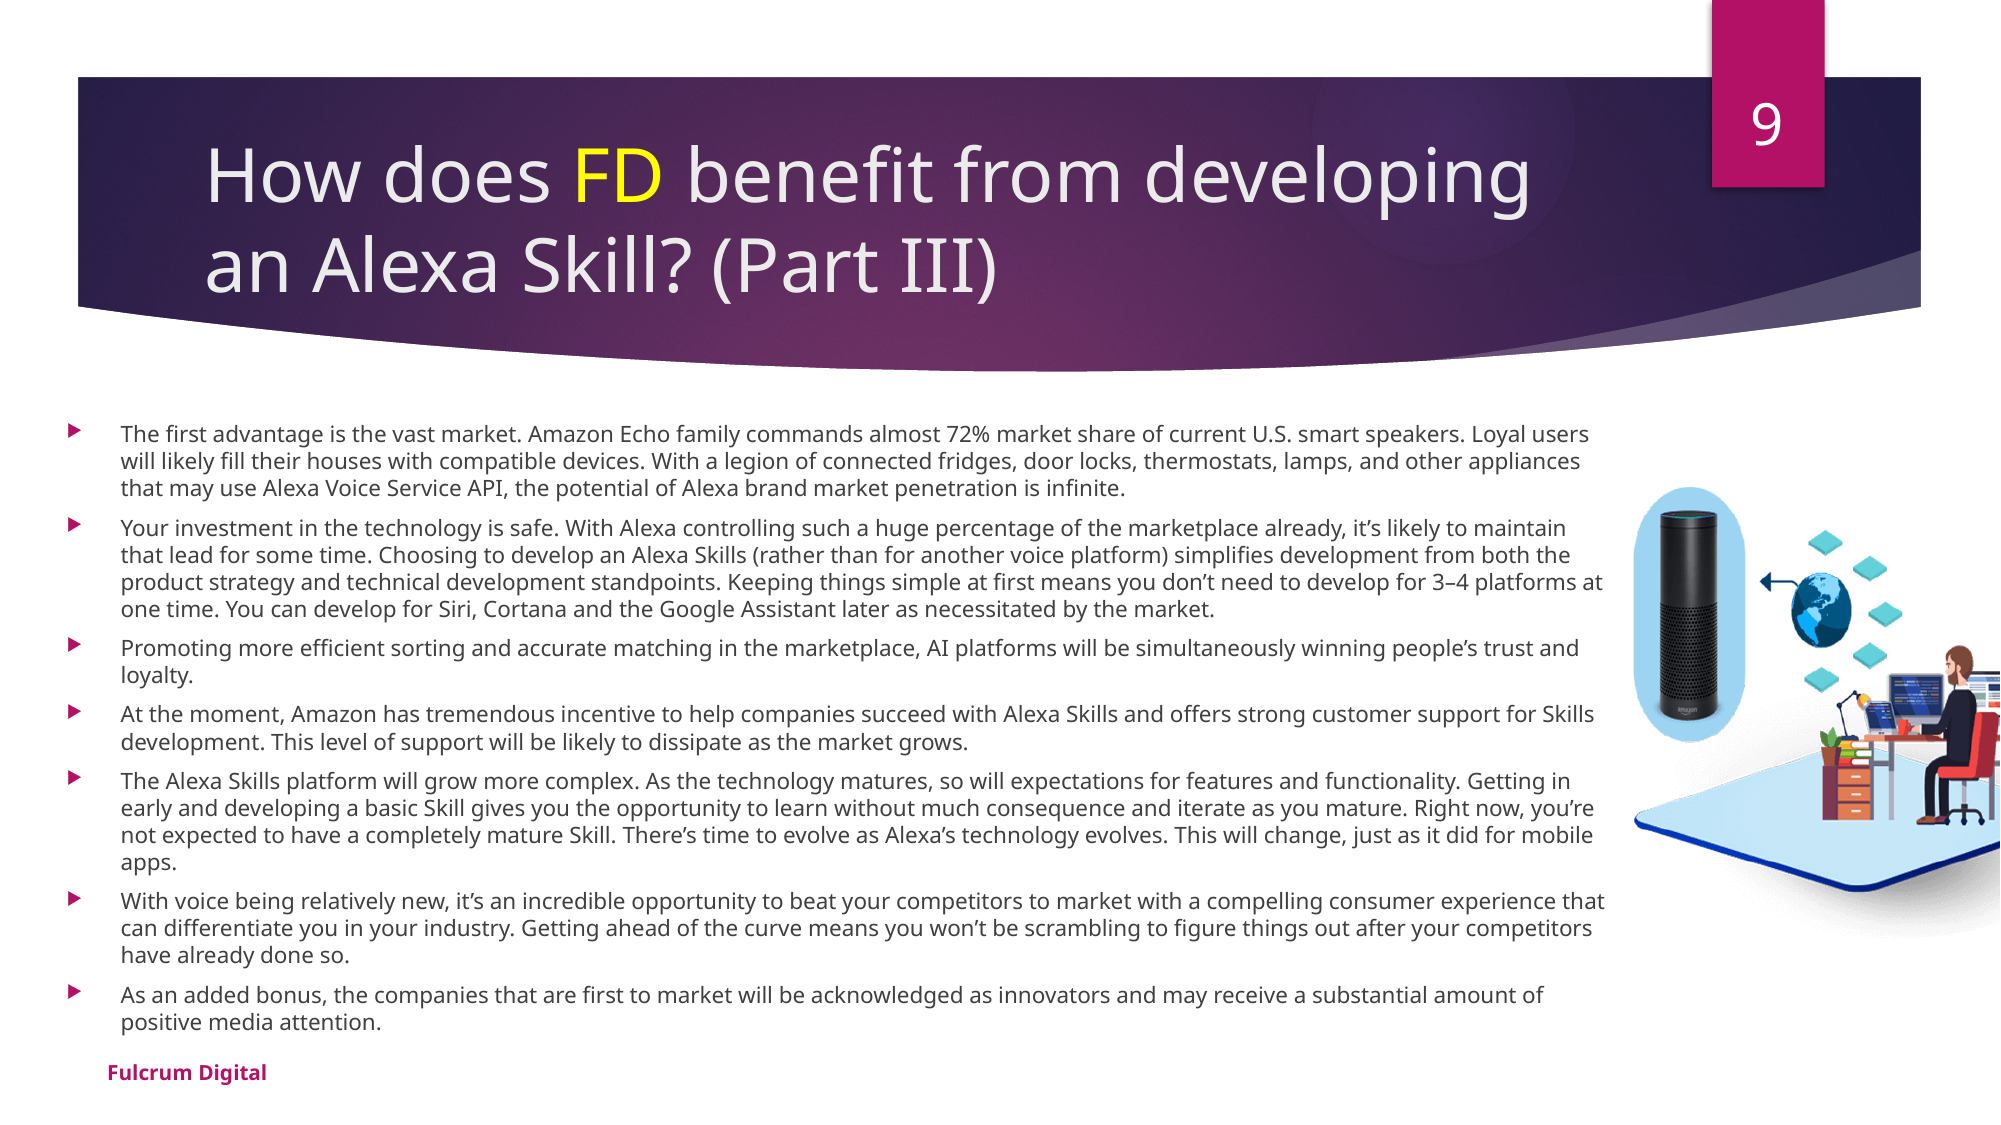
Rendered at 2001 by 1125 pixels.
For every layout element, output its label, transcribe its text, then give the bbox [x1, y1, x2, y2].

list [1597, 450, 2000, 956]
title How does FD benefit from developing an Alexa Skill? (Part III) [189, 159, 1627, 276]
text_box The first advantage is the vast market. Amazon Echo family commands almost 72% market share of current U.S. smart speakers. Loyal users will likely fill their houses with compatible devices. With a legion of connected fridges, door locks, thermostats, lamps, and other appliances that may use Alexa Voice Service API, the potential of Alexa brand market penetration is infinite. Your investment in the technology is safe. With Alexa controlling such a huge percentage of the marketplace already, it’s likely to maintain that lead for some time. Choosing to develop an Alexa Skills (rather than for another voice platform) simplifies development from both the product strategy and technical development standpoints. Keeping things simple at first means you don’t need to develop for 3–4 platforms at one time. You can develop for Siri, Cortana and the Google Assistant later as necessitated by the market. Promoting more efficient sorting and accurate matching in the marketplace, AI platforms will be simultaneously winning people’s trust and loyalty. At the moment, Amazon has tremendous incentive to help companies succeed with Alexa Skills and offers strong customer support for Skills development. This level of support will be likely to dissipate as the market grows. The Alexa Skills platform will grow more complex. As the technology matures, so will expectations for features and functionality. Getting in early and developing a basic Skill gives you the opportunity to learn without much consequence and iterate as you mature. Right now, you’re not expected to have a completely mature Skill. There’s time to evolve as Alexa’s technology evolves. This will change, just as it did for mobile apps. With voice being relatively new, it’s an incredible opportunity to beat your competitors to market with a compelling consumer experience that can differentiate you in your industry. Getting ahead of the curve means you won’t be scrambling to figure things out after your competitors have already done so. As an added bonus, the companies that are first to market will be acknowledged as innovators and may receive a substantial amount of positive media attention. [51, 412, 1627, 1049]
footer Fulcrum Digital [92, 1049, 726, 1099]
slide_number 9 [1698, 48, 1836, 175]
